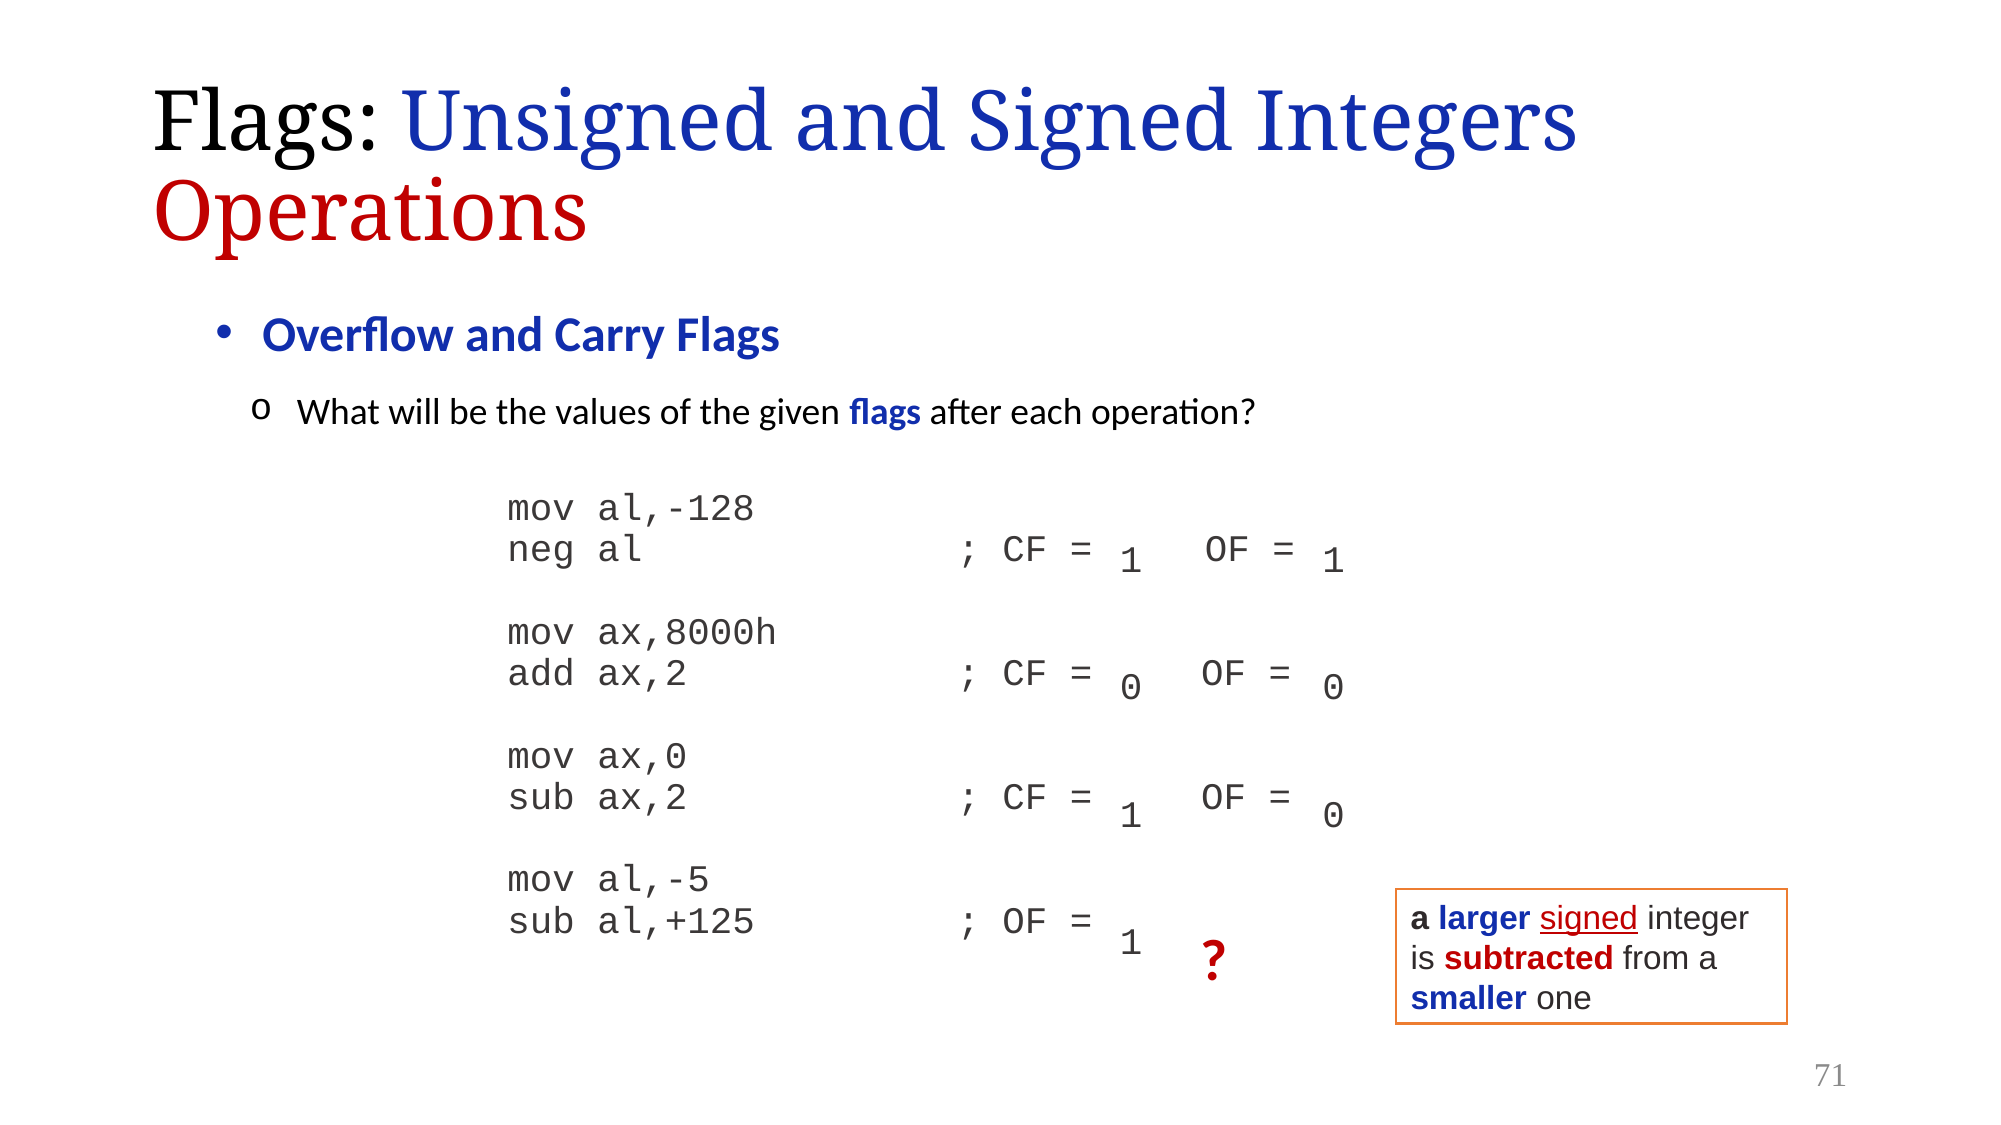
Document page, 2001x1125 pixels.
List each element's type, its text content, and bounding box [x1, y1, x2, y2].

title Flags: Unsigned and Signed Integers Operations [137, 59, 1863, 278]
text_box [492, 479, 1518, 1043]
slide_number 71 [1412, 1042, 1863, 1103]
text_box Overflow and Carry Flags [200, 294, 796, 370]
text_box What will be the values of the given flags after each operation? [235, 364, 1498, 455]
text_box a larger signed integer is subtracted from a smaller one [1518, 888, 1788, 1025]
